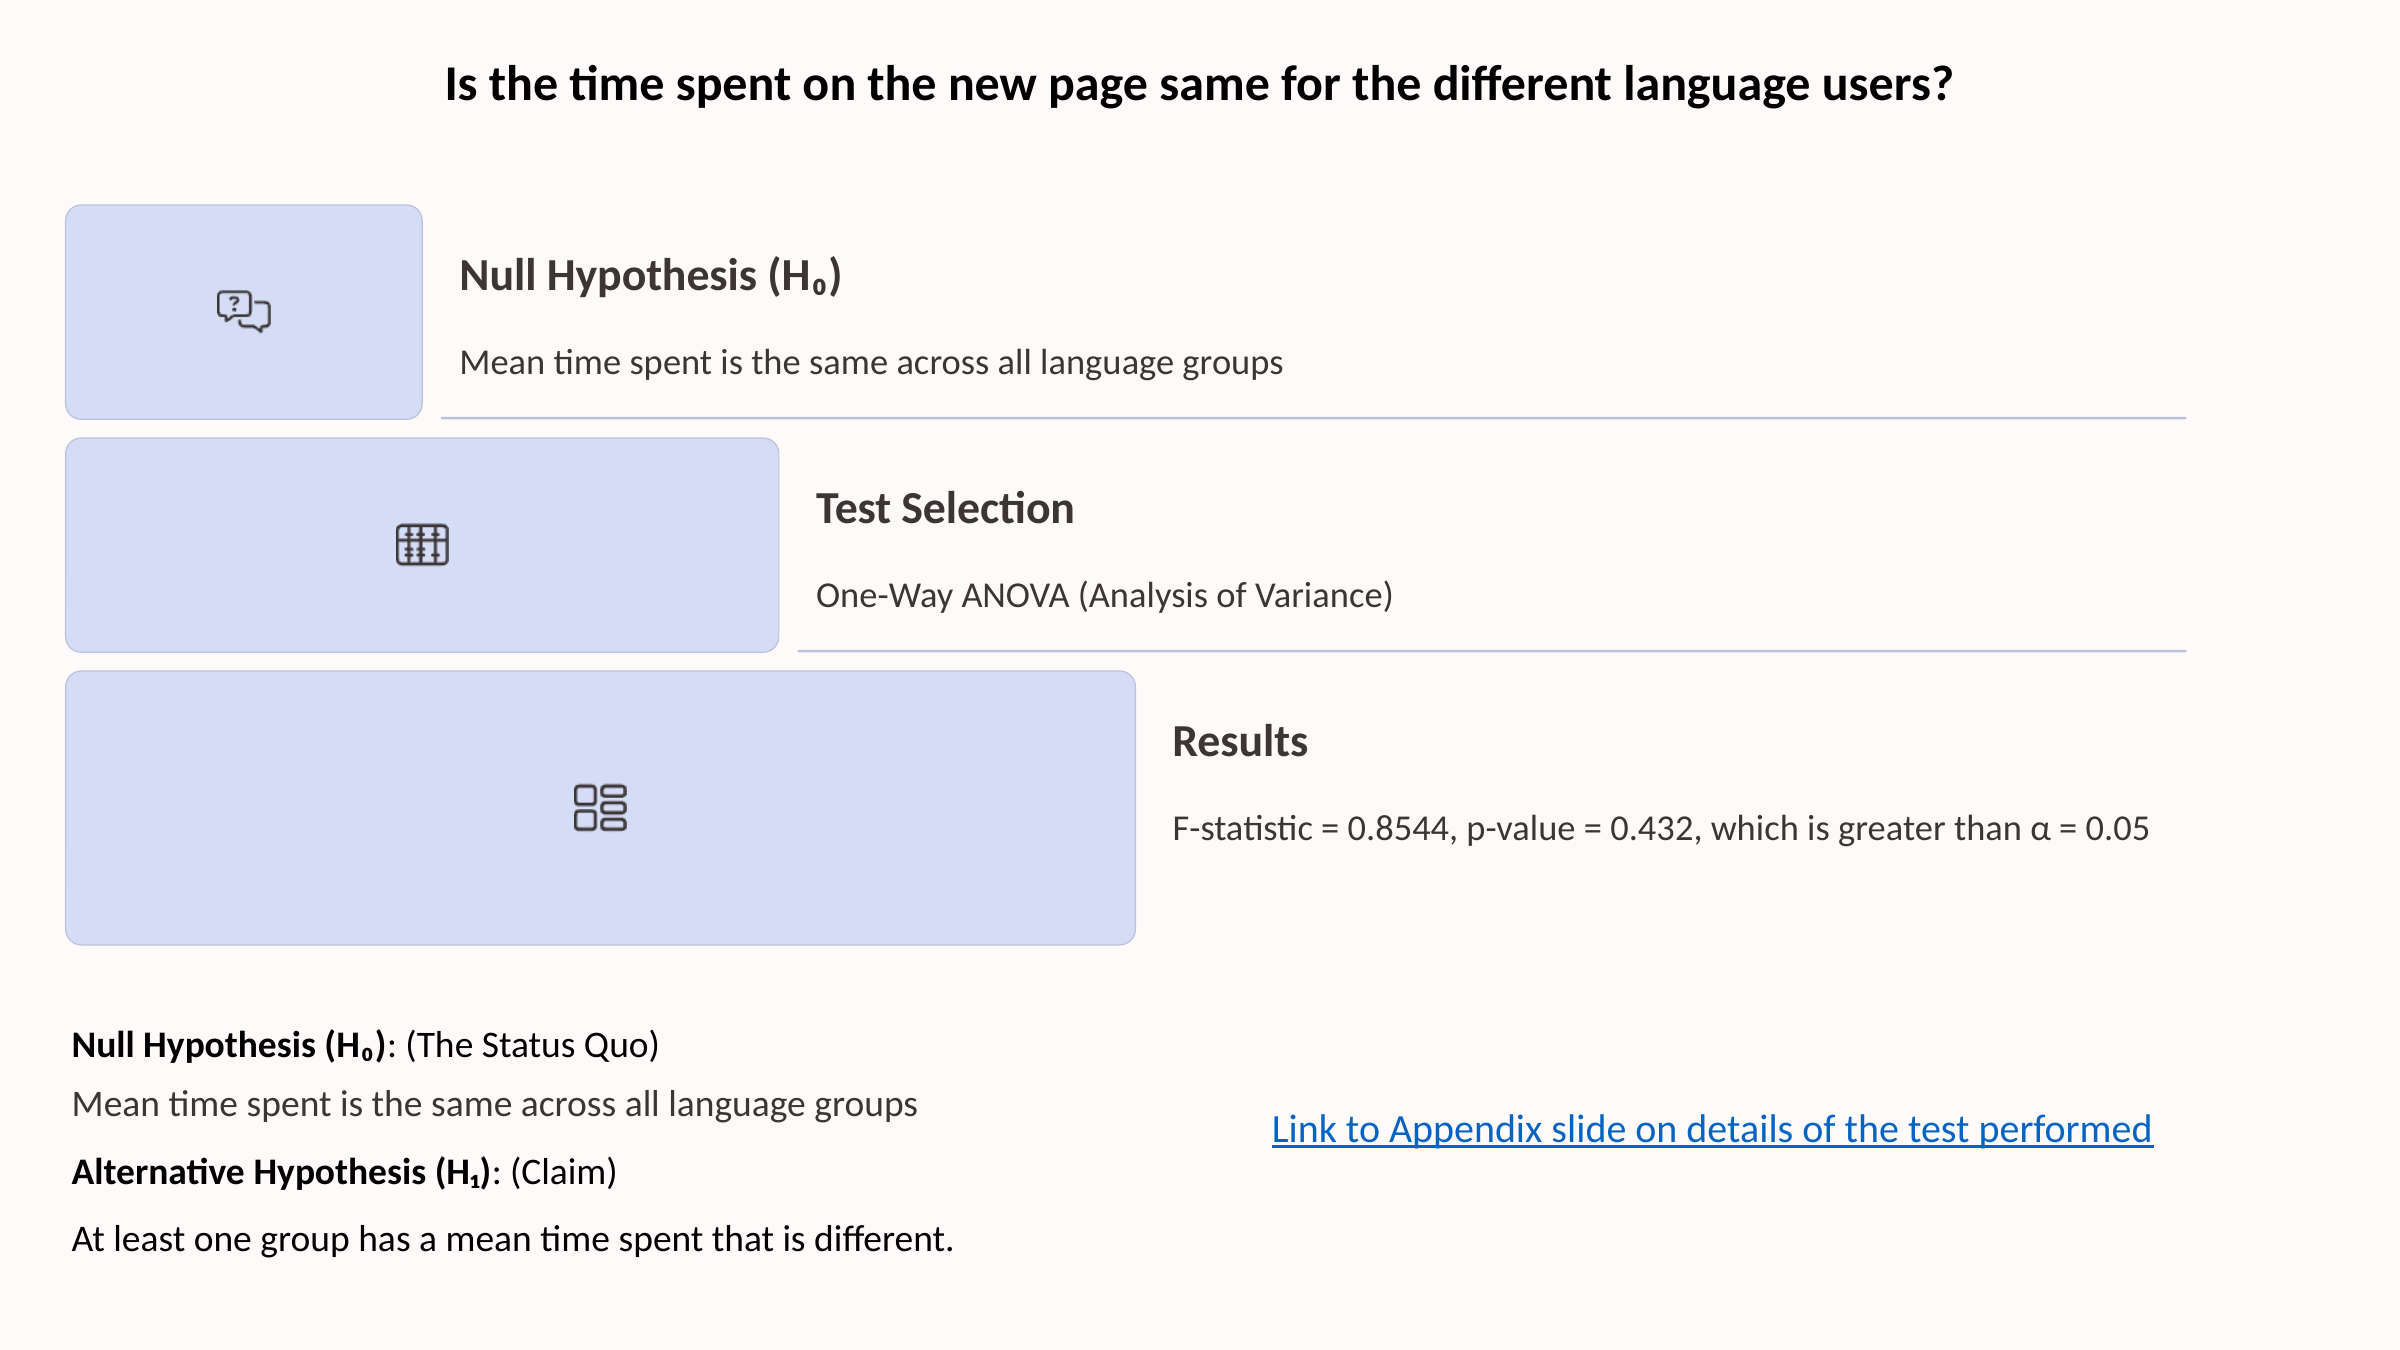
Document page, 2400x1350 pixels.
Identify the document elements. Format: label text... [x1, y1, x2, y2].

picture [217, 279, 271, 345]
text_box Link to Appendix slide on details of the test performed [1182, 1078, 2178, 1175]
text_box [65, 204, 423, 420]
text_box One-Way ANOVA (Analysis of Variance) [816, 555, 1557, 616]
text_box Test Selection [816, 475, 1282, 534]
picture [574, 775, 627, 841]
text_box [65, 670, 1136, 945]
text_box Mean time spent is the same across all language groups [459, 322, 1501, 383]
text_box [797, 649, 2187, 653]
text_box Null Hypothesis (H₀): (The Status Quo) Mean time spent is the same across all language groups Alternative Hypothesis (H₁): (Claim) At least one group has a mean time spent that is different. [56, 998, 1257, 1267]
text_box Results [1172, 708, 1638, 767]
text_box [440, 416, 2187, 420]
picture [395, 512, 449, 578]
text_box Null Hypothesis (H₀) [459, 242, 925, 301]
text_box [65, 437, 779, 653]
text_box Is the time spent on the new page same for the different language users? [261, 50, 2139, 167]
text_box F-statistic = 0.8544, p-value = 0.432, which is greater than α = 0.05 [1172, 788, 2168, 908]
